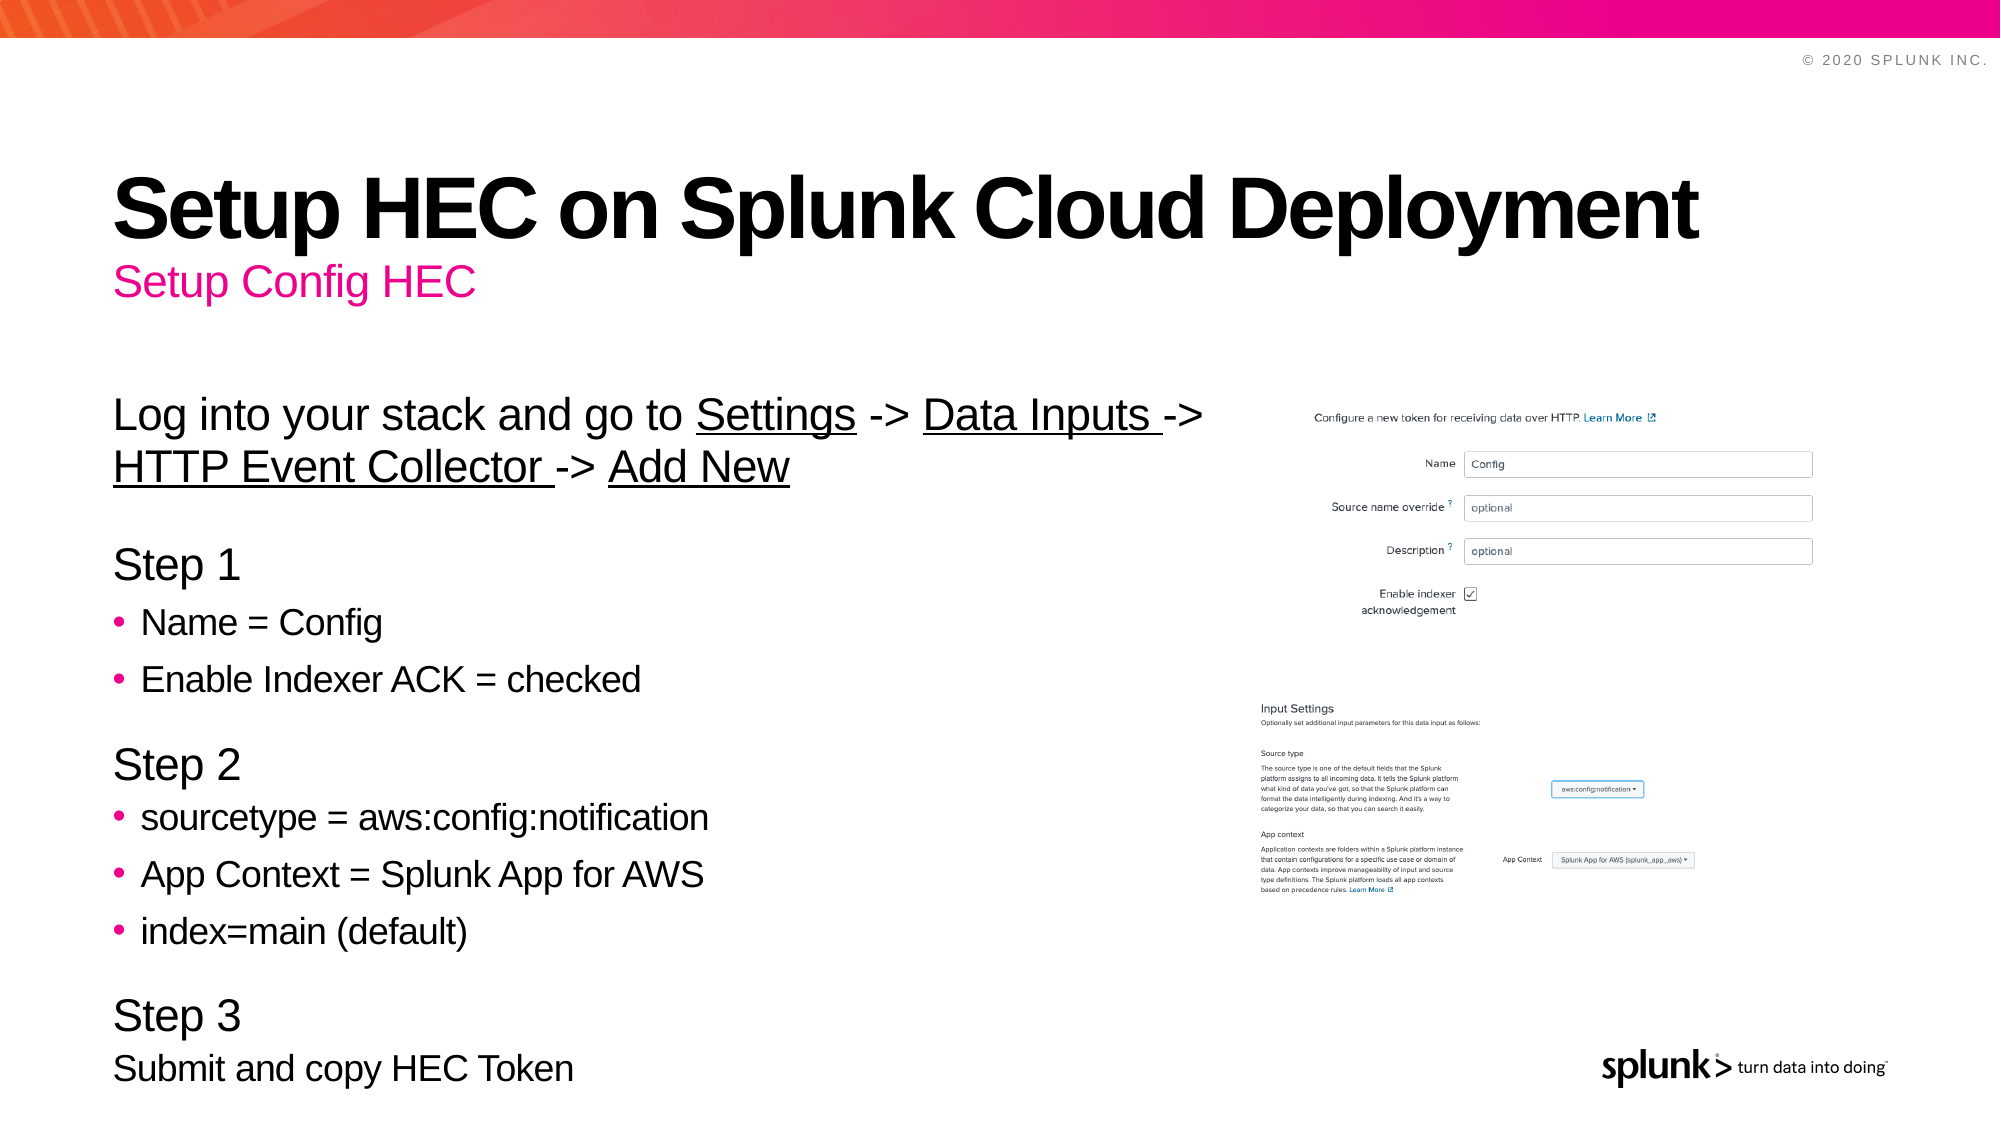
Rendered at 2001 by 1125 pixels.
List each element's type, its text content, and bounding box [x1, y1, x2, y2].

picture [1258, 700, 1704, 902]
picture [0, 0, 2000, 38]
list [1309, 406, 1820, 638]
title Setup HEC on Splunk Cloud Deployment [112, 85, 1887, 255]
list Setup Config HEC [112, 261, 1888, 308]
picture [1602, 1049, 1888, 1088]
list Log into your stack and go to Settings -> Data Inputs -> HTTP Event Collector -> Add New Step 1 Name = Config Enable Indexer ACK = checked Step 2 sourcetype = aws:config:notification App Context = Splunk App for AWS index=main (default) Step 3 Submit and copy HEC Token [112, 388, 1259, 1013]
